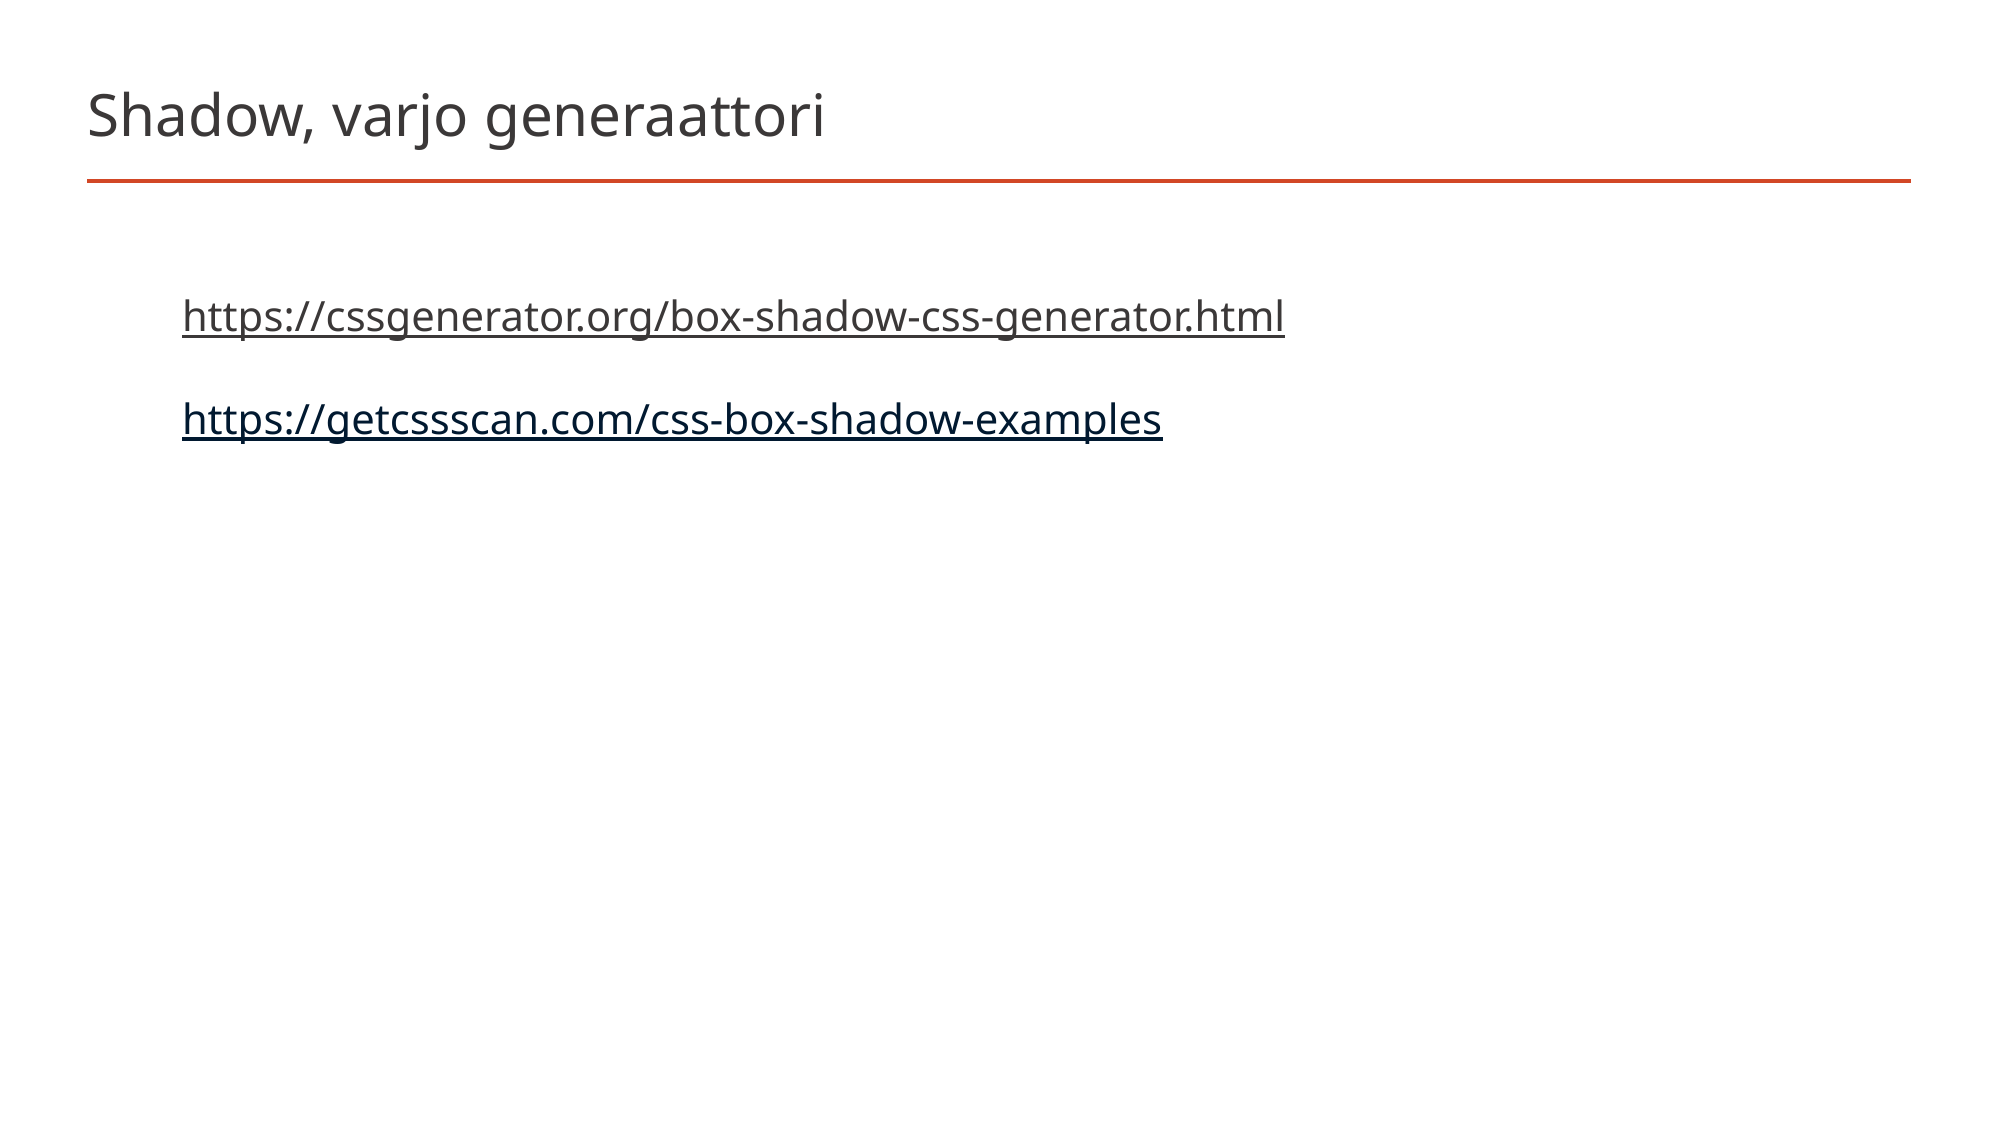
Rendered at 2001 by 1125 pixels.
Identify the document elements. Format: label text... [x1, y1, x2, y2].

list https://cssgenerator.org/box-shadow-css-generator.html https://getcssscan.com/css-box-shadow-examples [167, 282, 2000, 935]
title Shadow, varjo generaattori [72, 70, 1912, 163]
